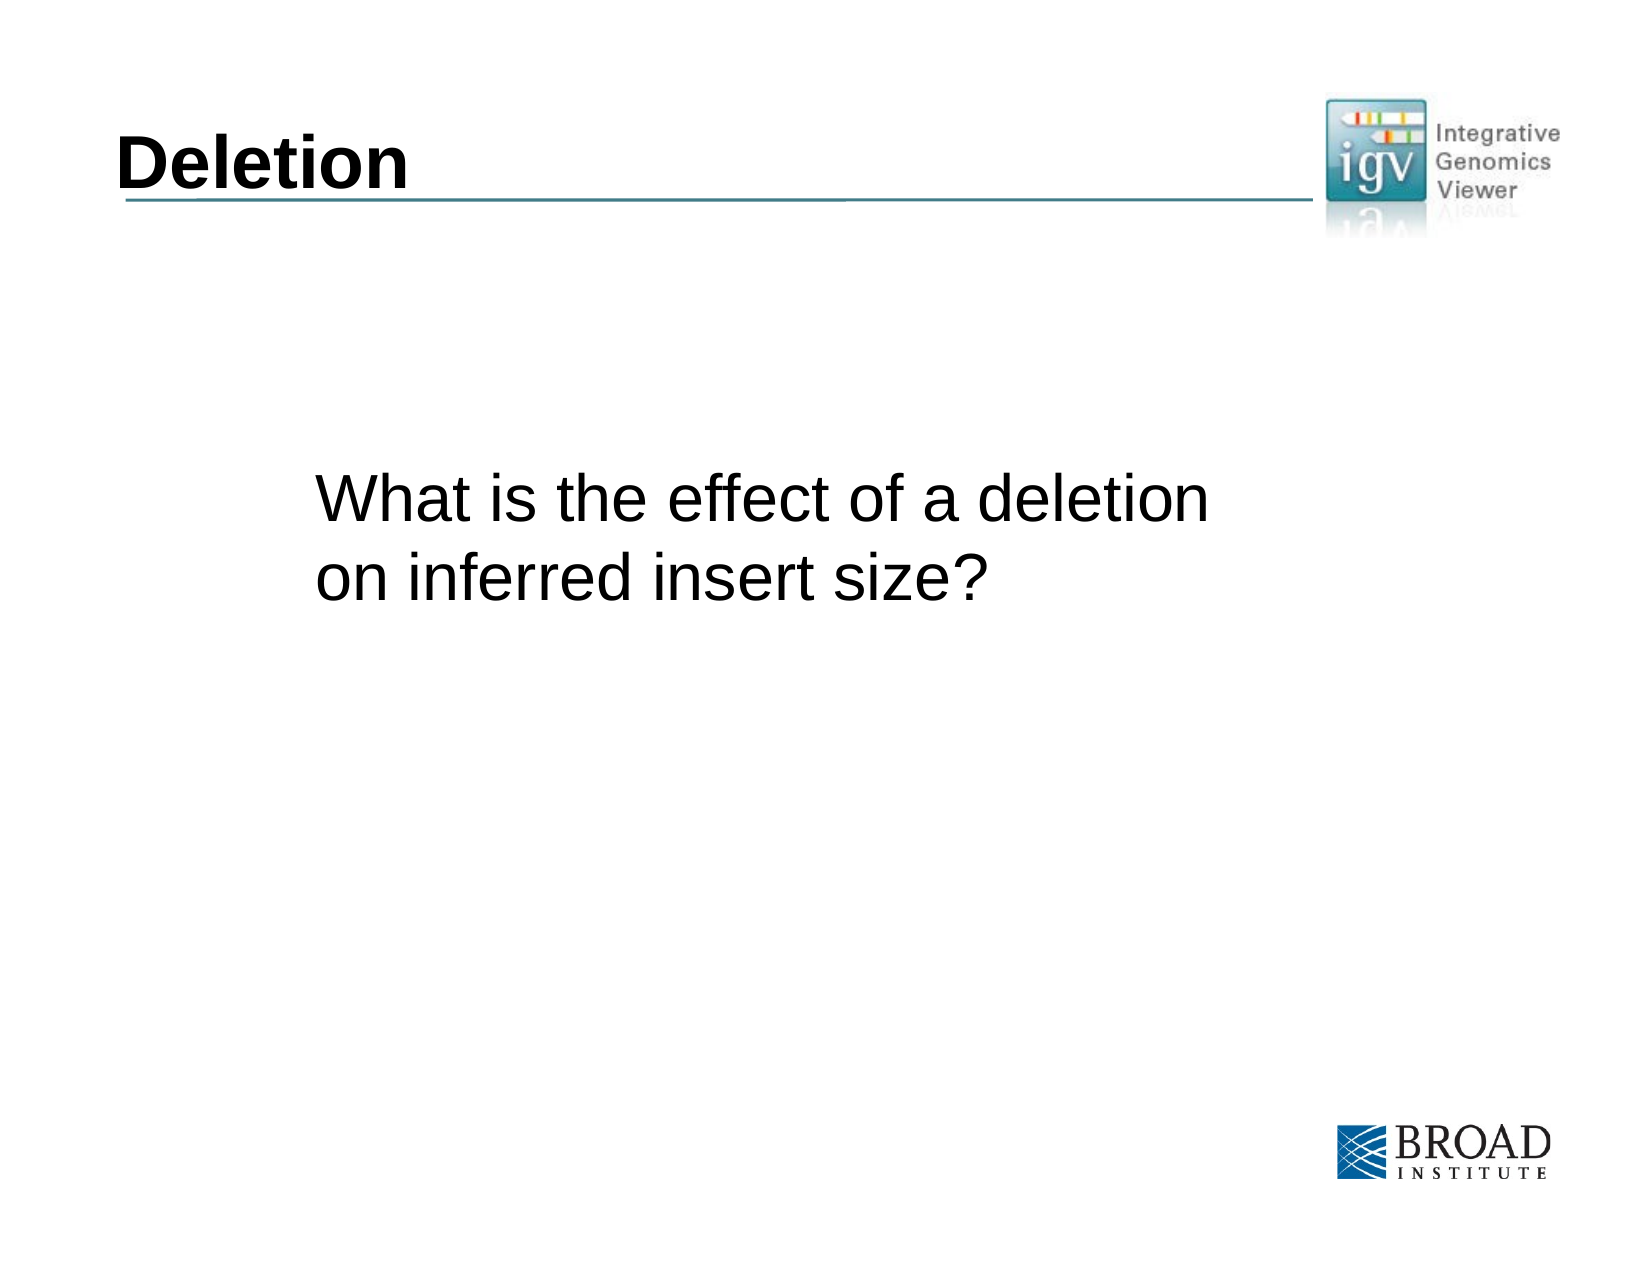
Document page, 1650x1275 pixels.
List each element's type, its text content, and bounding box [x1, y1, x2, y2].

picture [1325, 92, 1560, 238]
title Deletion [113, 113, 1537, 327]
text_box [1337, 1124, 1551, 1179]
text_box What is the effect of a deletion on inferred insert size? [313, 455, 1213, 614]
